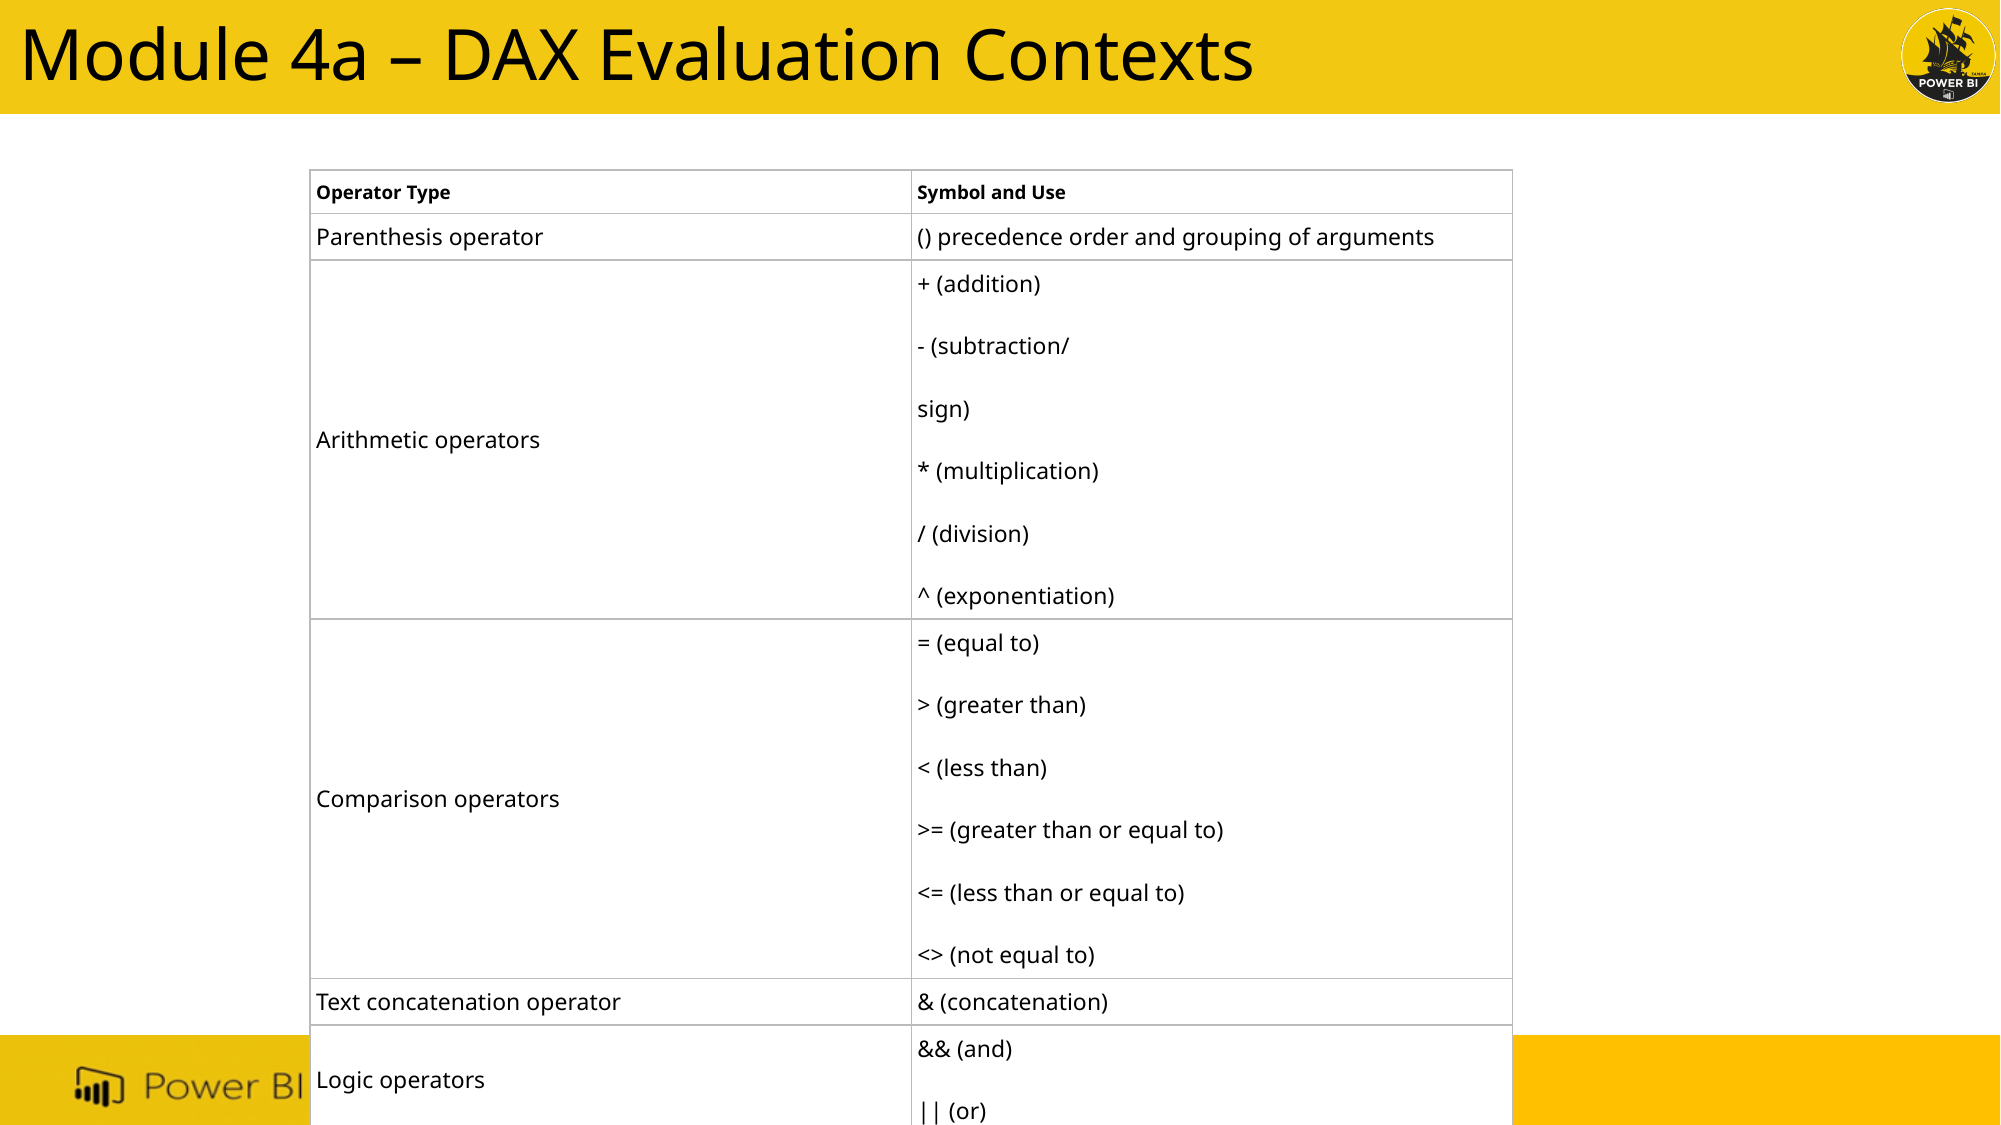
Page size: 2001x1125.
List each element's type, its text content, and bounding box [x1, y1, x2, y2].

picture [1901, 8, 1996, 103]
table_cell Arithmetic operators [311, 261, 911, 618]
table_header Operator Type [311, 171, 911, 213]
table_header Symbol and Use [912, 171, 1512, 213]
table_cell + (addition) - (subtraction/ sign) * (multiplication) / (division) ^ (exponentiation) [912, 261, 1512, 618]
table_cell Parenthesis operator [311, 214, 911, 259]
table_cell && (and) || (or) [912, 1026, 1512, 1125]
picture [0, 1035, 309, 1125]
title Module 4a – DAX Evaluation Contexts [4, 10, 1688, 103]
table_cell Logic operators [311, 1026, 911, 1125]
table_cell Comparison operators [311, 620, 911, 978]
table_cell () precedence order and grouping of arguments [912, 214, 1512, 259]
table_cell = (equal to) > (greater than) < (less than) >= (greater than or equal to) <= (less than or equal to) <> (not equal to) [912, 620, 1512, 978]
table_cell & (concatenation) [912, 979, 1512, 1024]
picture [1513, 1035, 2001, 1125]
table_cell Text concatenation operator [311, 979, 911, 1024]
